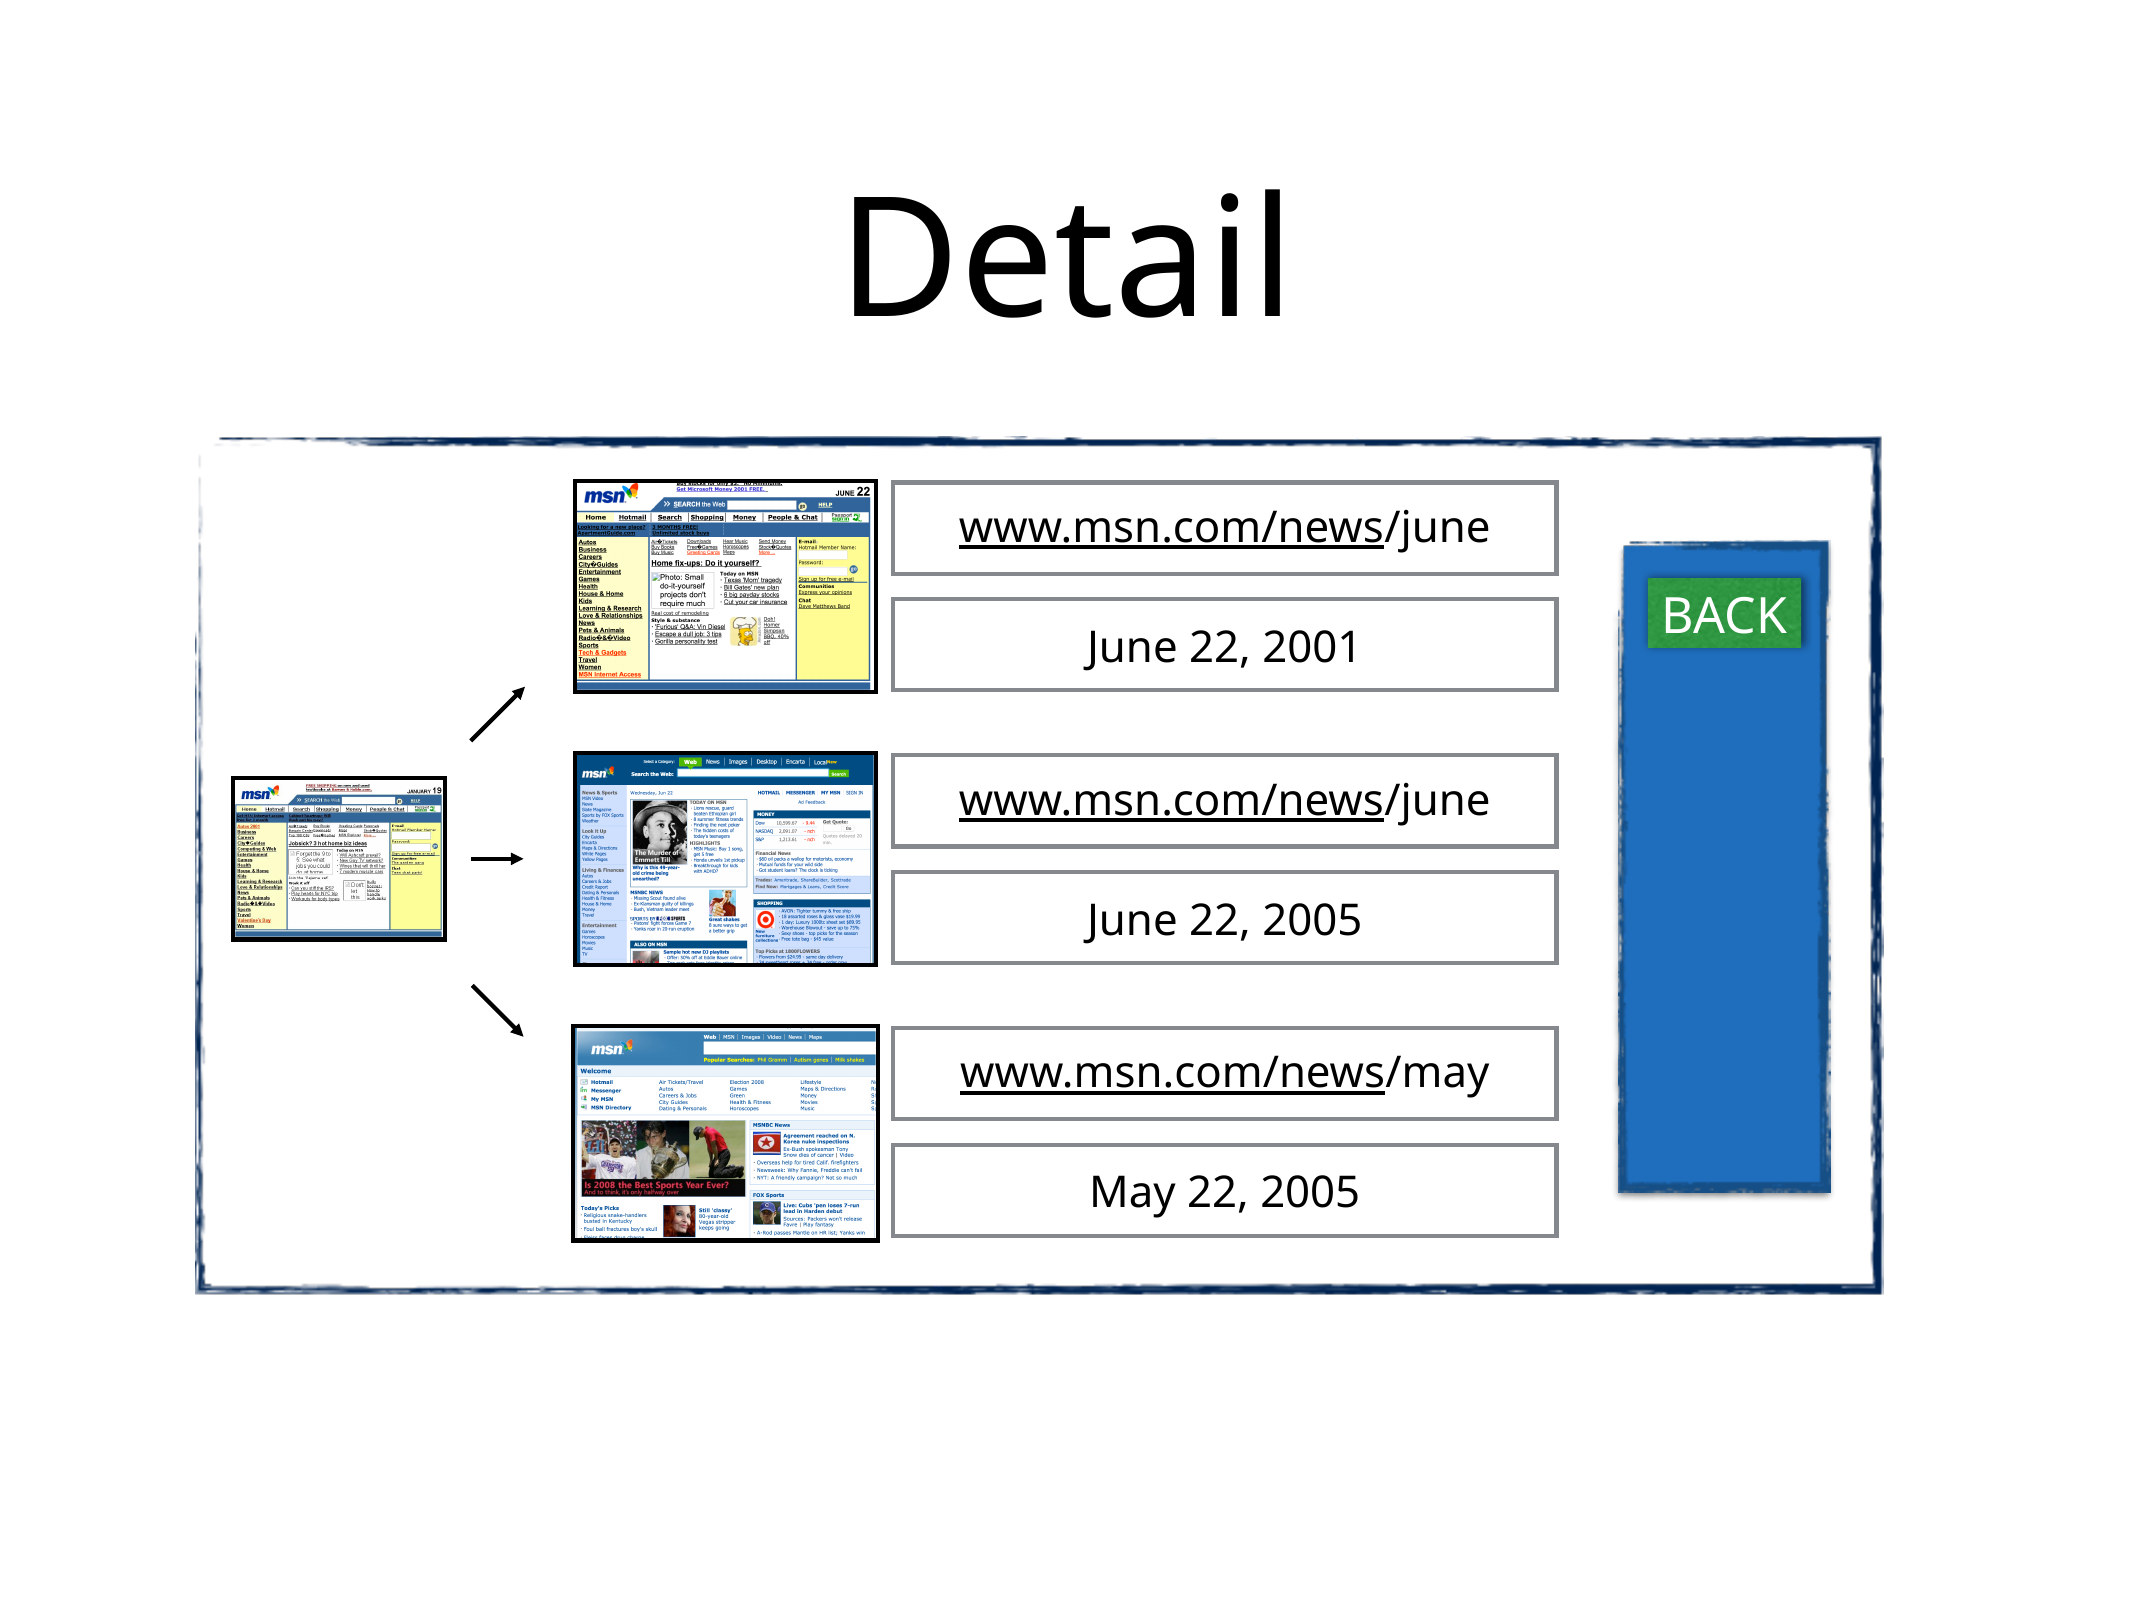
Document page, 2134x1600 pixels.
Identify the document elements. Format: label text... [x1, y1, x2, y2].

picture [194, 436, 1884, 1298]
title Detail [155, 72, 1978, 428]
